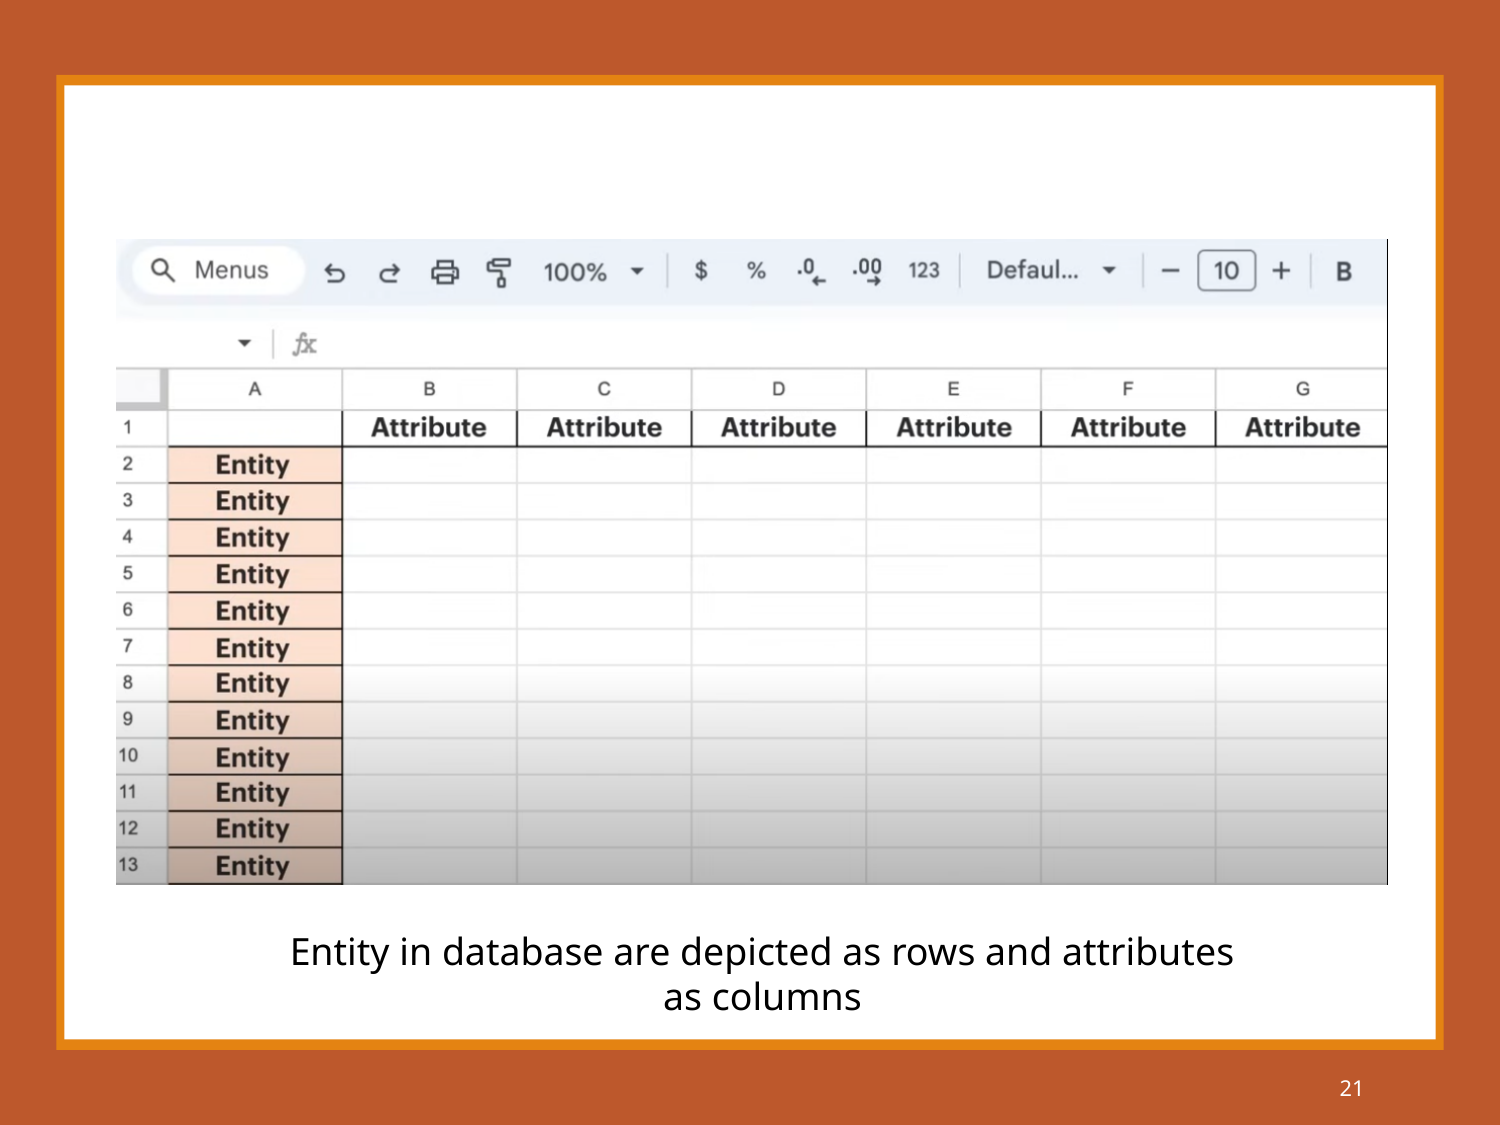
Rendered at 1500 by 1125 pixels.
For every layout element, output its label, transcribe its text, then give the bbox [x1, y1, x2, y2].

text_box Entity in database are depicted as rows and attributes as columns [274, 920, 1250, 1026]
text_box [0, 0, 1500, 1125]
picture [115, 238, 1389, 886]
text_box [63, 84, 1437, 1041]
text_box [55, 74, 1445, 1051]
slide_number 21 [1218, 1059, 1380, 1120]
